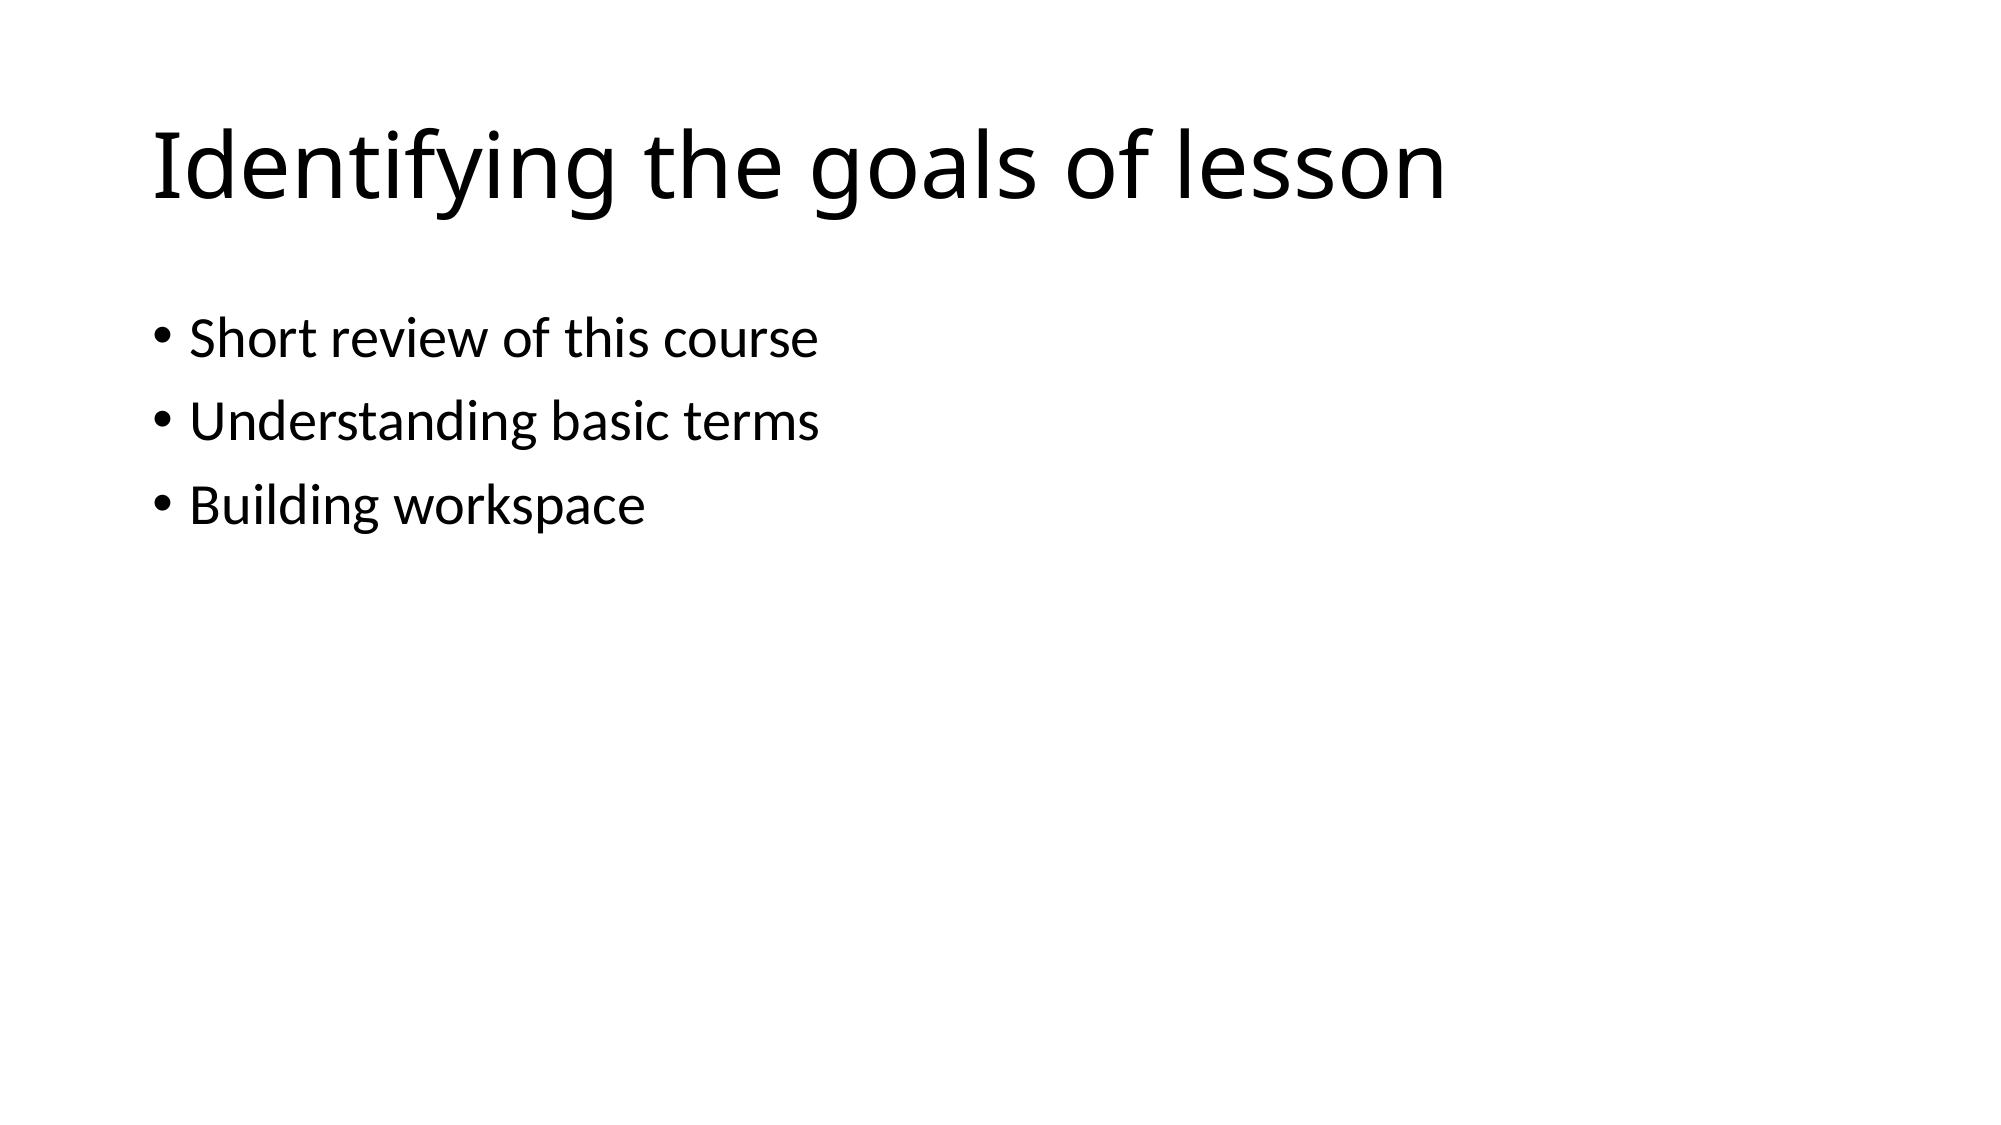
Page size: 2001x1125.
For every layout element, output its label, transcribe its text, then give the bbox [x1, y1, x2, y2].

list Short review of this course Understanding basic terms Building workspace [137, 299, 1863, 1014]
title Identifying the goals of lesson [137, 59, 1863, 278]
